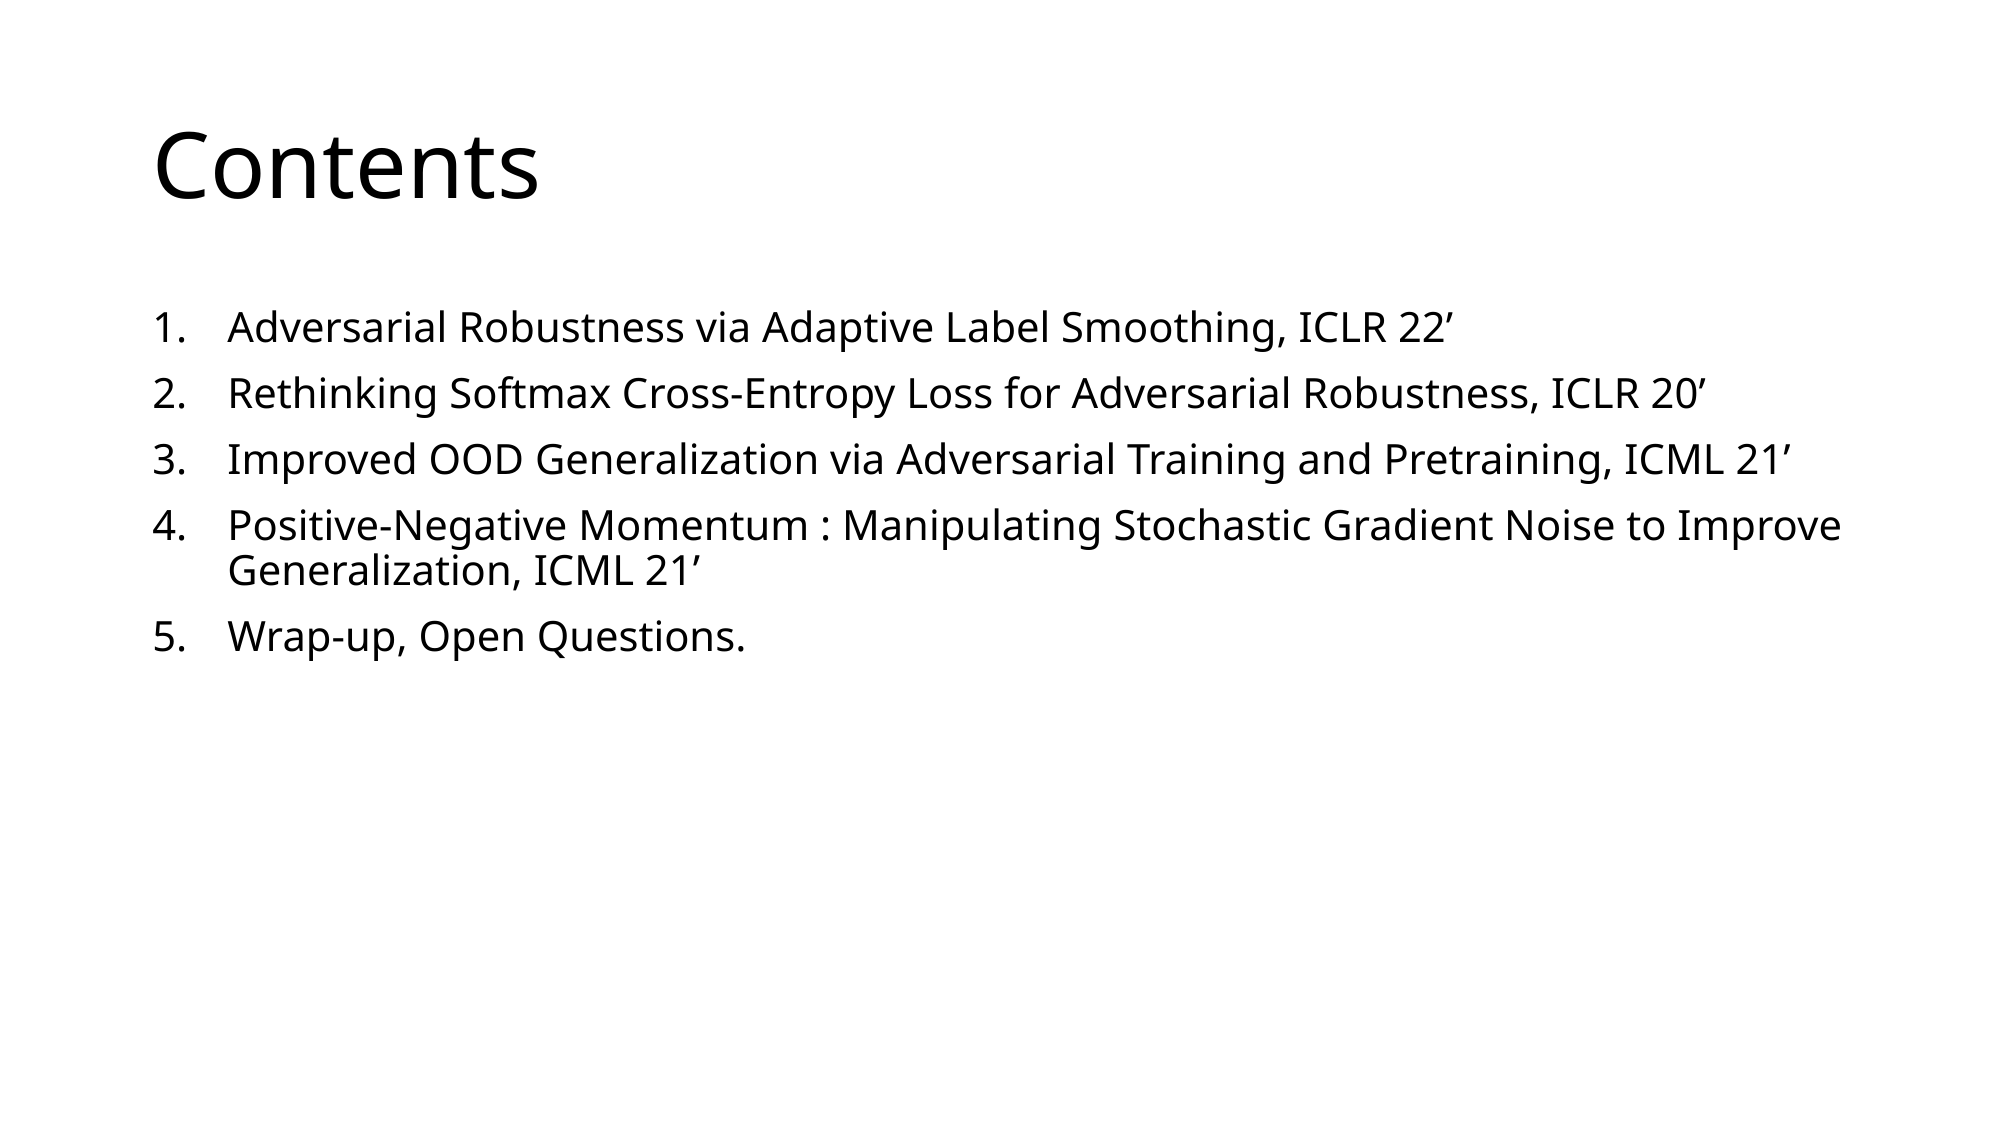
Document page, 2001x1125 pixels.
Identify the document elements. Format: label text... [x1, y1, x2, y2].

title Contents [137, 59, 1863, 278]
list Adversarial Robustness via Adaptive Label Smoothing, ICLR 22’ Rethinking Softmax Cross-Entropy Loss for Adversarial Robustness, ICLR 20’ Improved OOD Generalization via Adversarial Training and Pretraining, ICML 21’ Positive-Negative Momentum : Manipulating Stochastic Gradient Noise to Improve Generalization, ICML 21’ Wrap-up, Open Questions. [137, 299, 1863, 1014]
